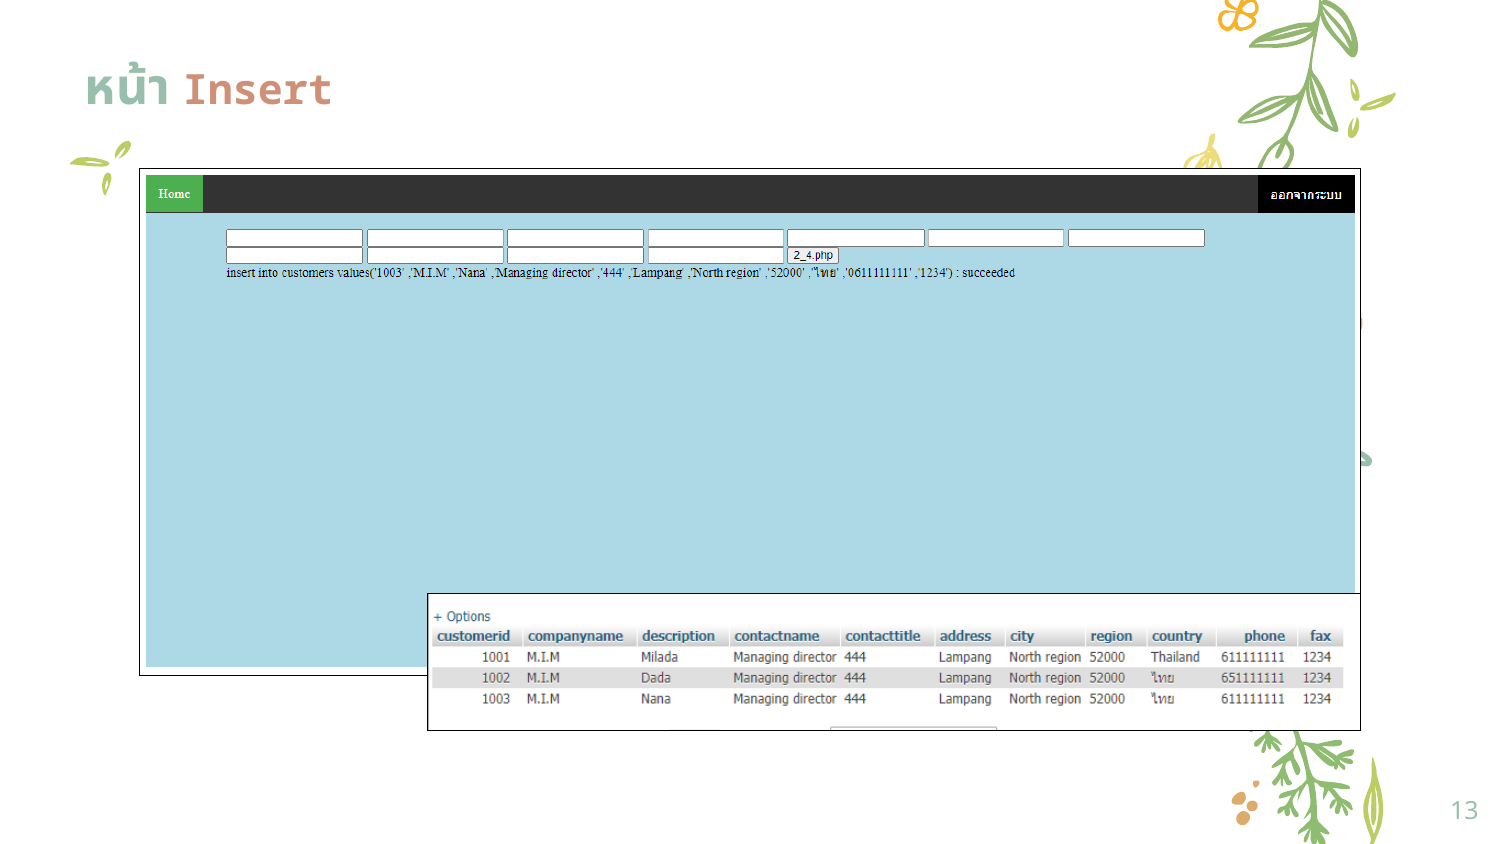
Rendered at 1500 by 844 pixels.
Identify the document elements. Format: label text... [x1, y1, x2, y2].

picture [139, 167, 1361, 732]
title หน้า Insert [70, 49, 1056, 130]
slide_number 13 [1403, 779, 1494, 844]
